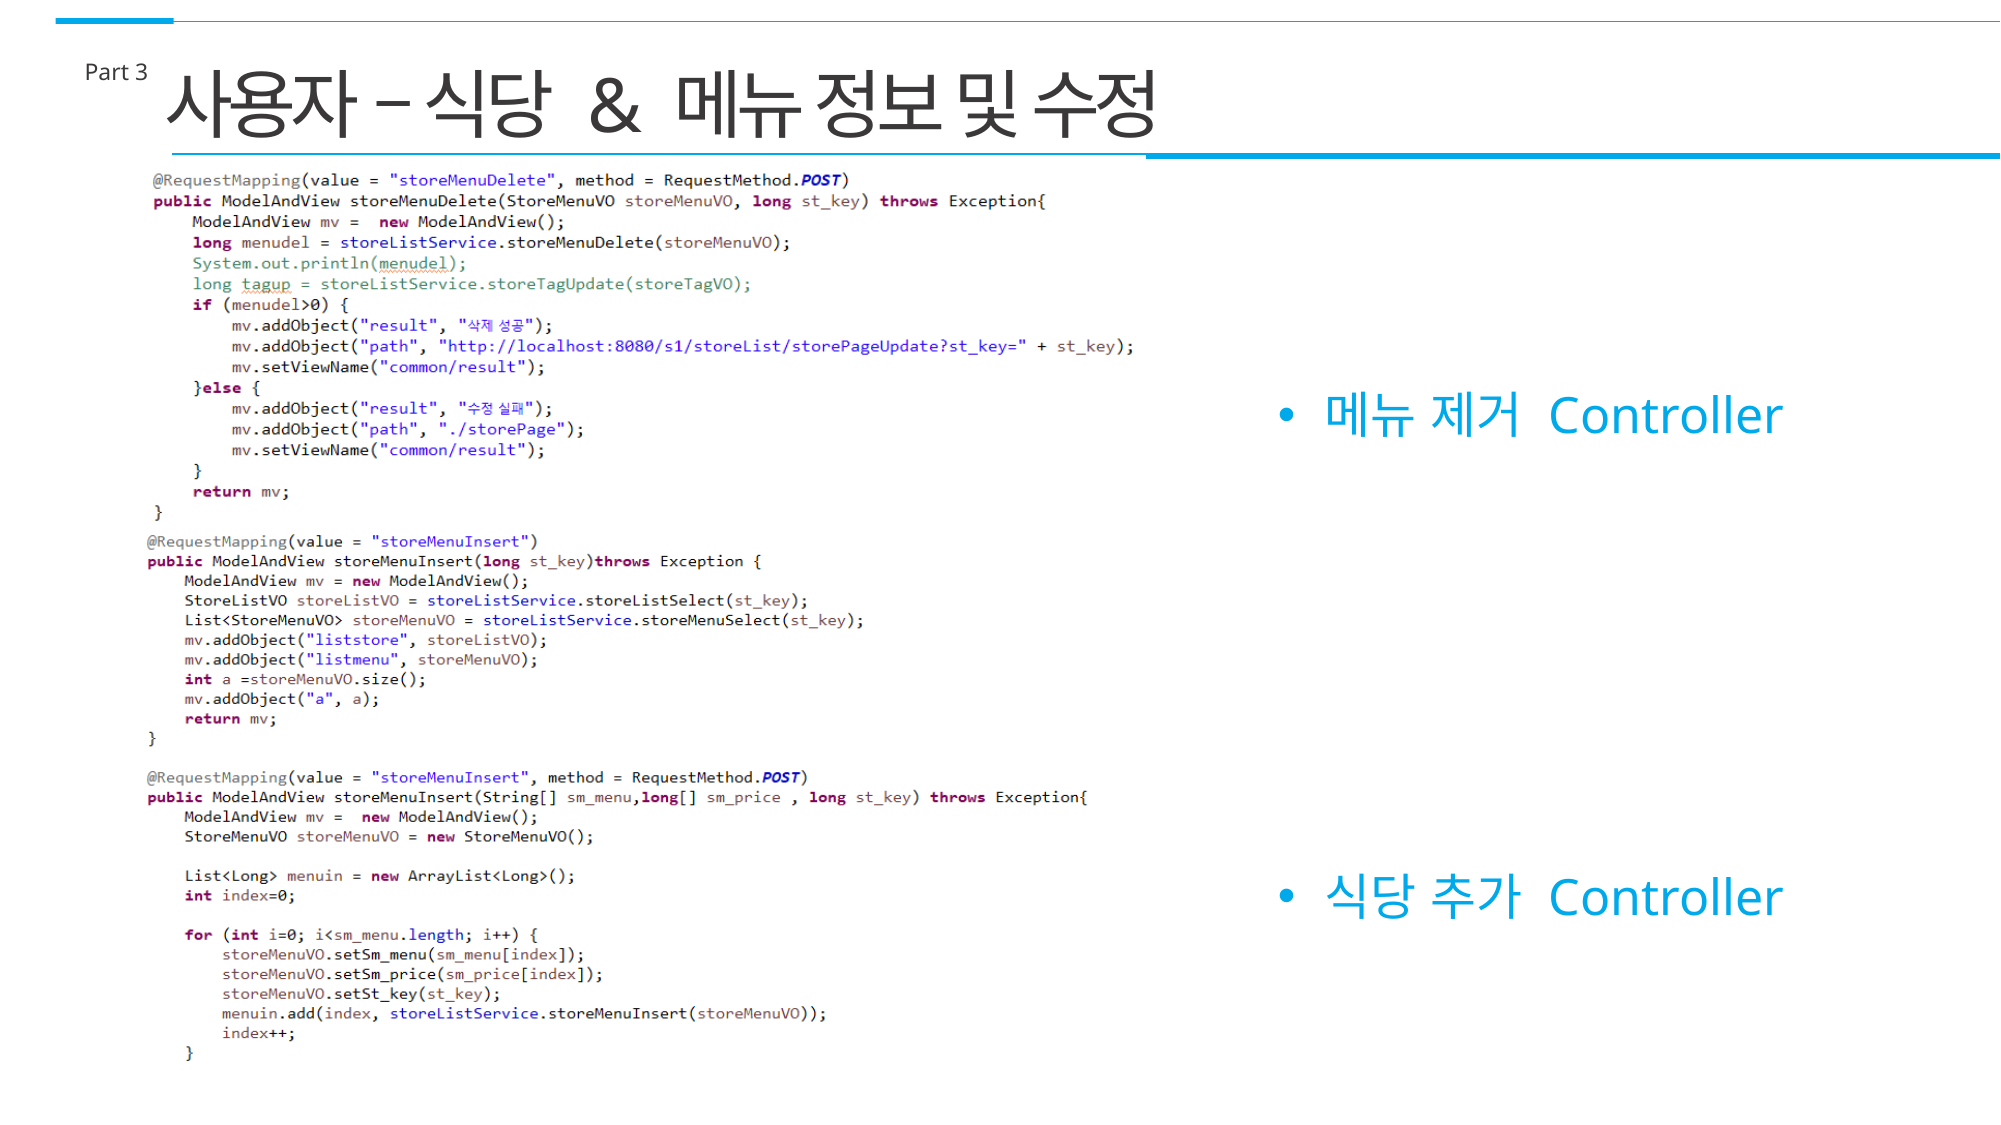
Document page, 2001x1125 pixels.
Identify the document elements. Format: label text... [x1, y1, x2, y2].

text_box 메뉴 제거 Controller [1263, 376, 1935, 452]
picture [138, 529, 1106, 1064]
text_box 식당 추가 Controller [1263, 857, 1935, 933]
text_box Part 3 [69, 50, 164, 93]
picture [138, 155, 1146, 525]
text_box 사용자 – 식당 & 메뉴 정보 및 수정 [149, 50, 1193, 155]
text_box [54, 17, 175, 25]
